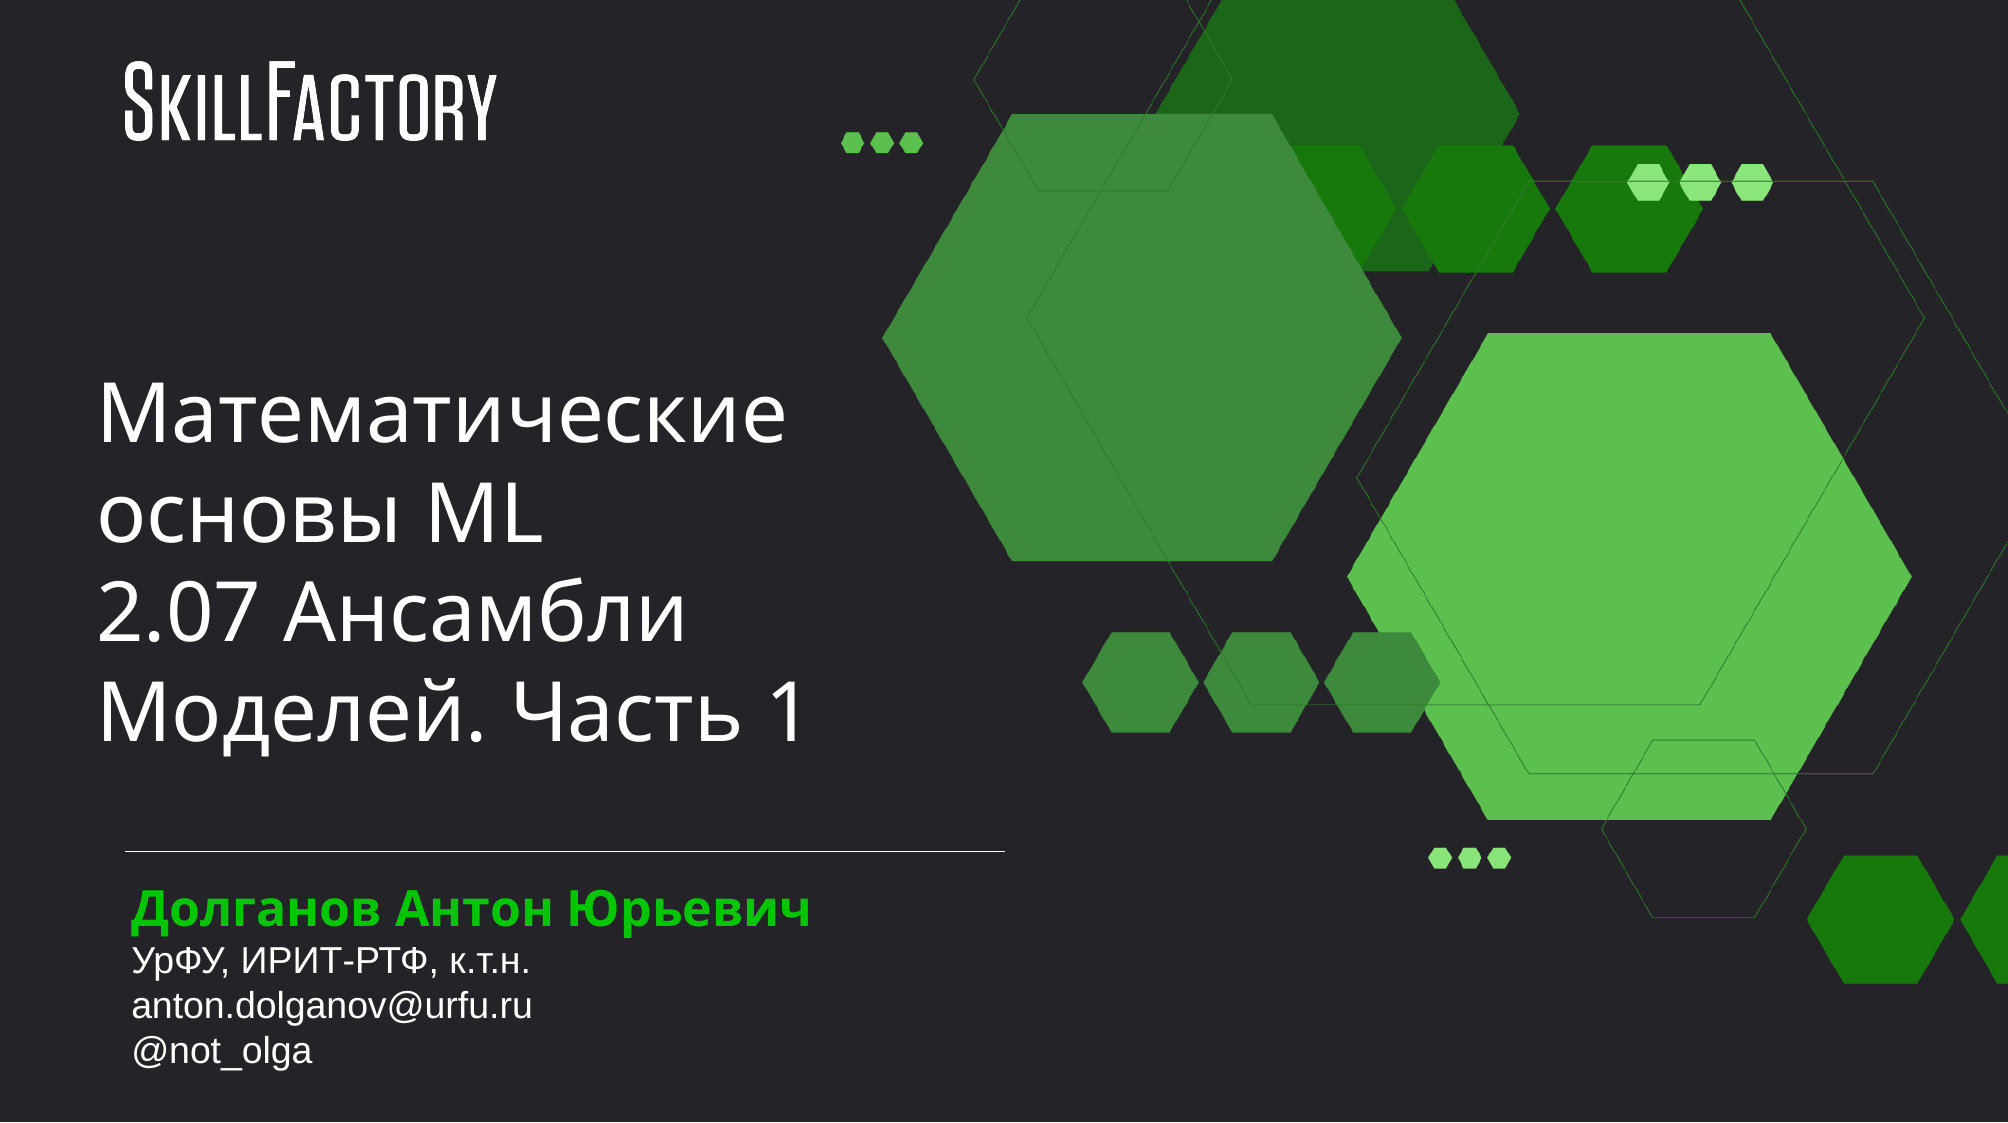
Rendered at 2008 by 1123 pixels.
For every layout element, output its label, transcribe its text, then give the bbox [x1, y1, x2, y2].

text_box Математические основы ML 2.07 Ансамбли Моделей. Часть 1 [96, 359, 1093, 763]
picture [751, 0, 2008, 1017]
text_box Долганов Антон Юрьевич УрФУ, ИРИТ-РТФ, к.т.н. anton.dolganov@urfu.ru @not_olga [131, 851, 1241, 1017]
picture [125, 61, 497, 141]
